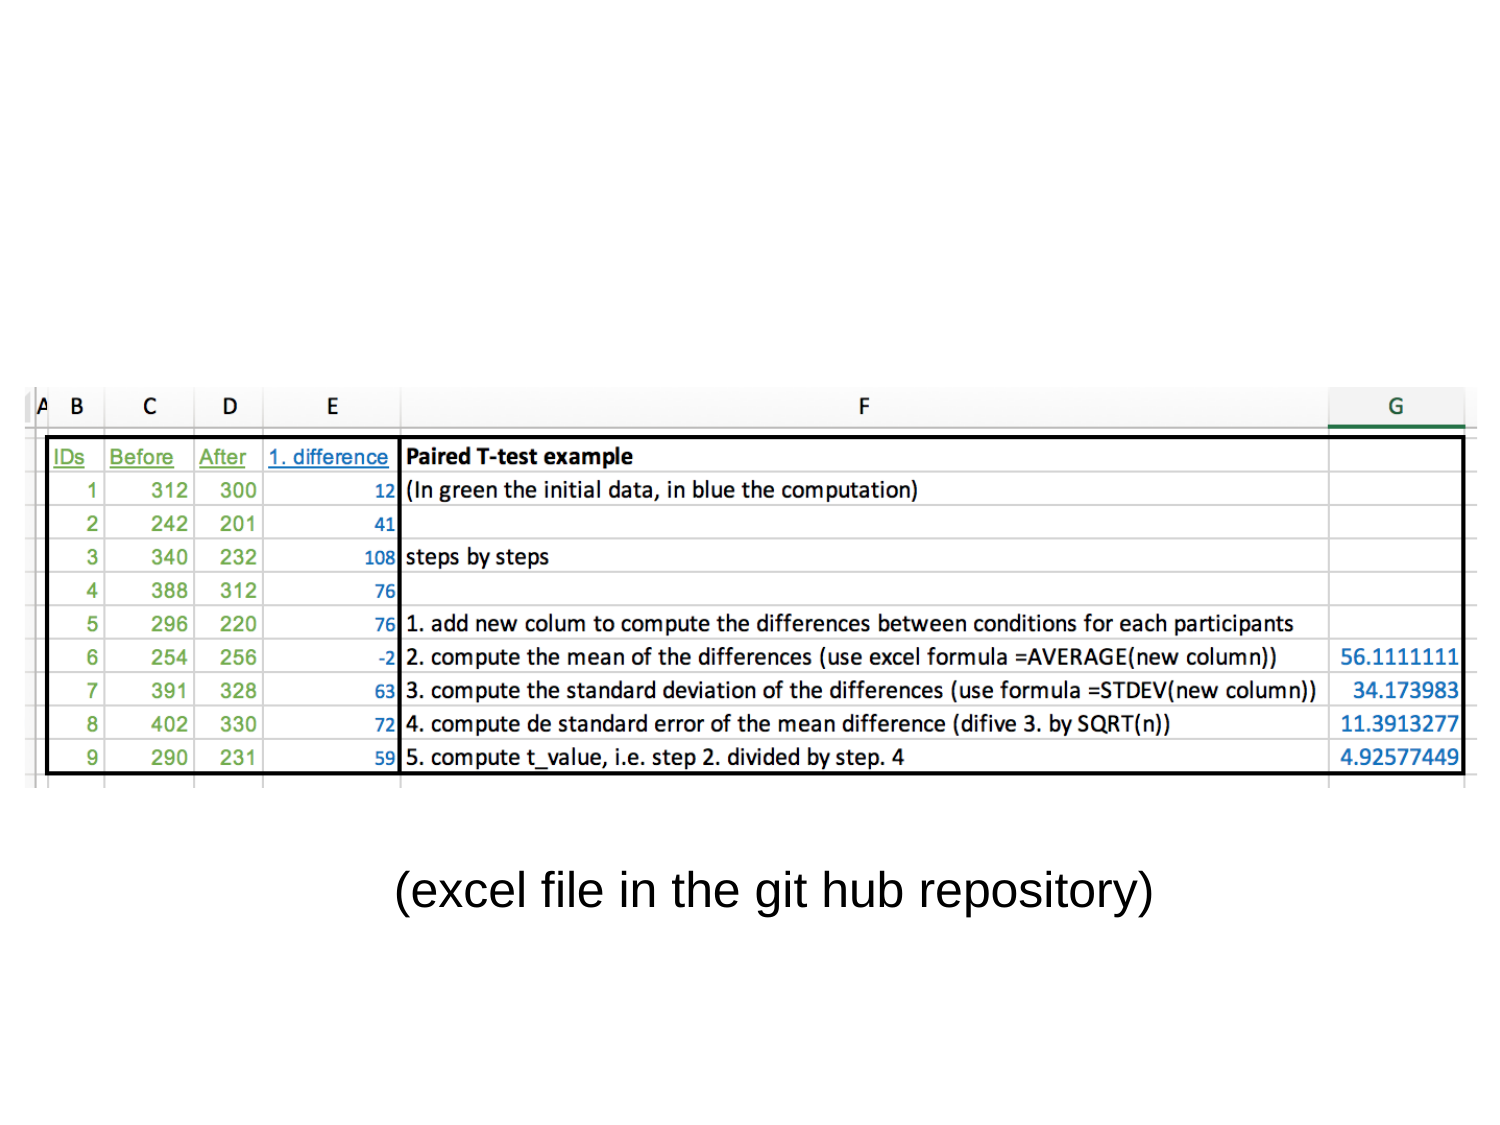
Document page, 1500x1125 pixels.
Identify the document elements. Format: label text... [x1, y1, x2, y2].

picture [24, 387, 1478, 788]
text_box (excel file in the git hub repository) [379, 849, 1171, 925]
